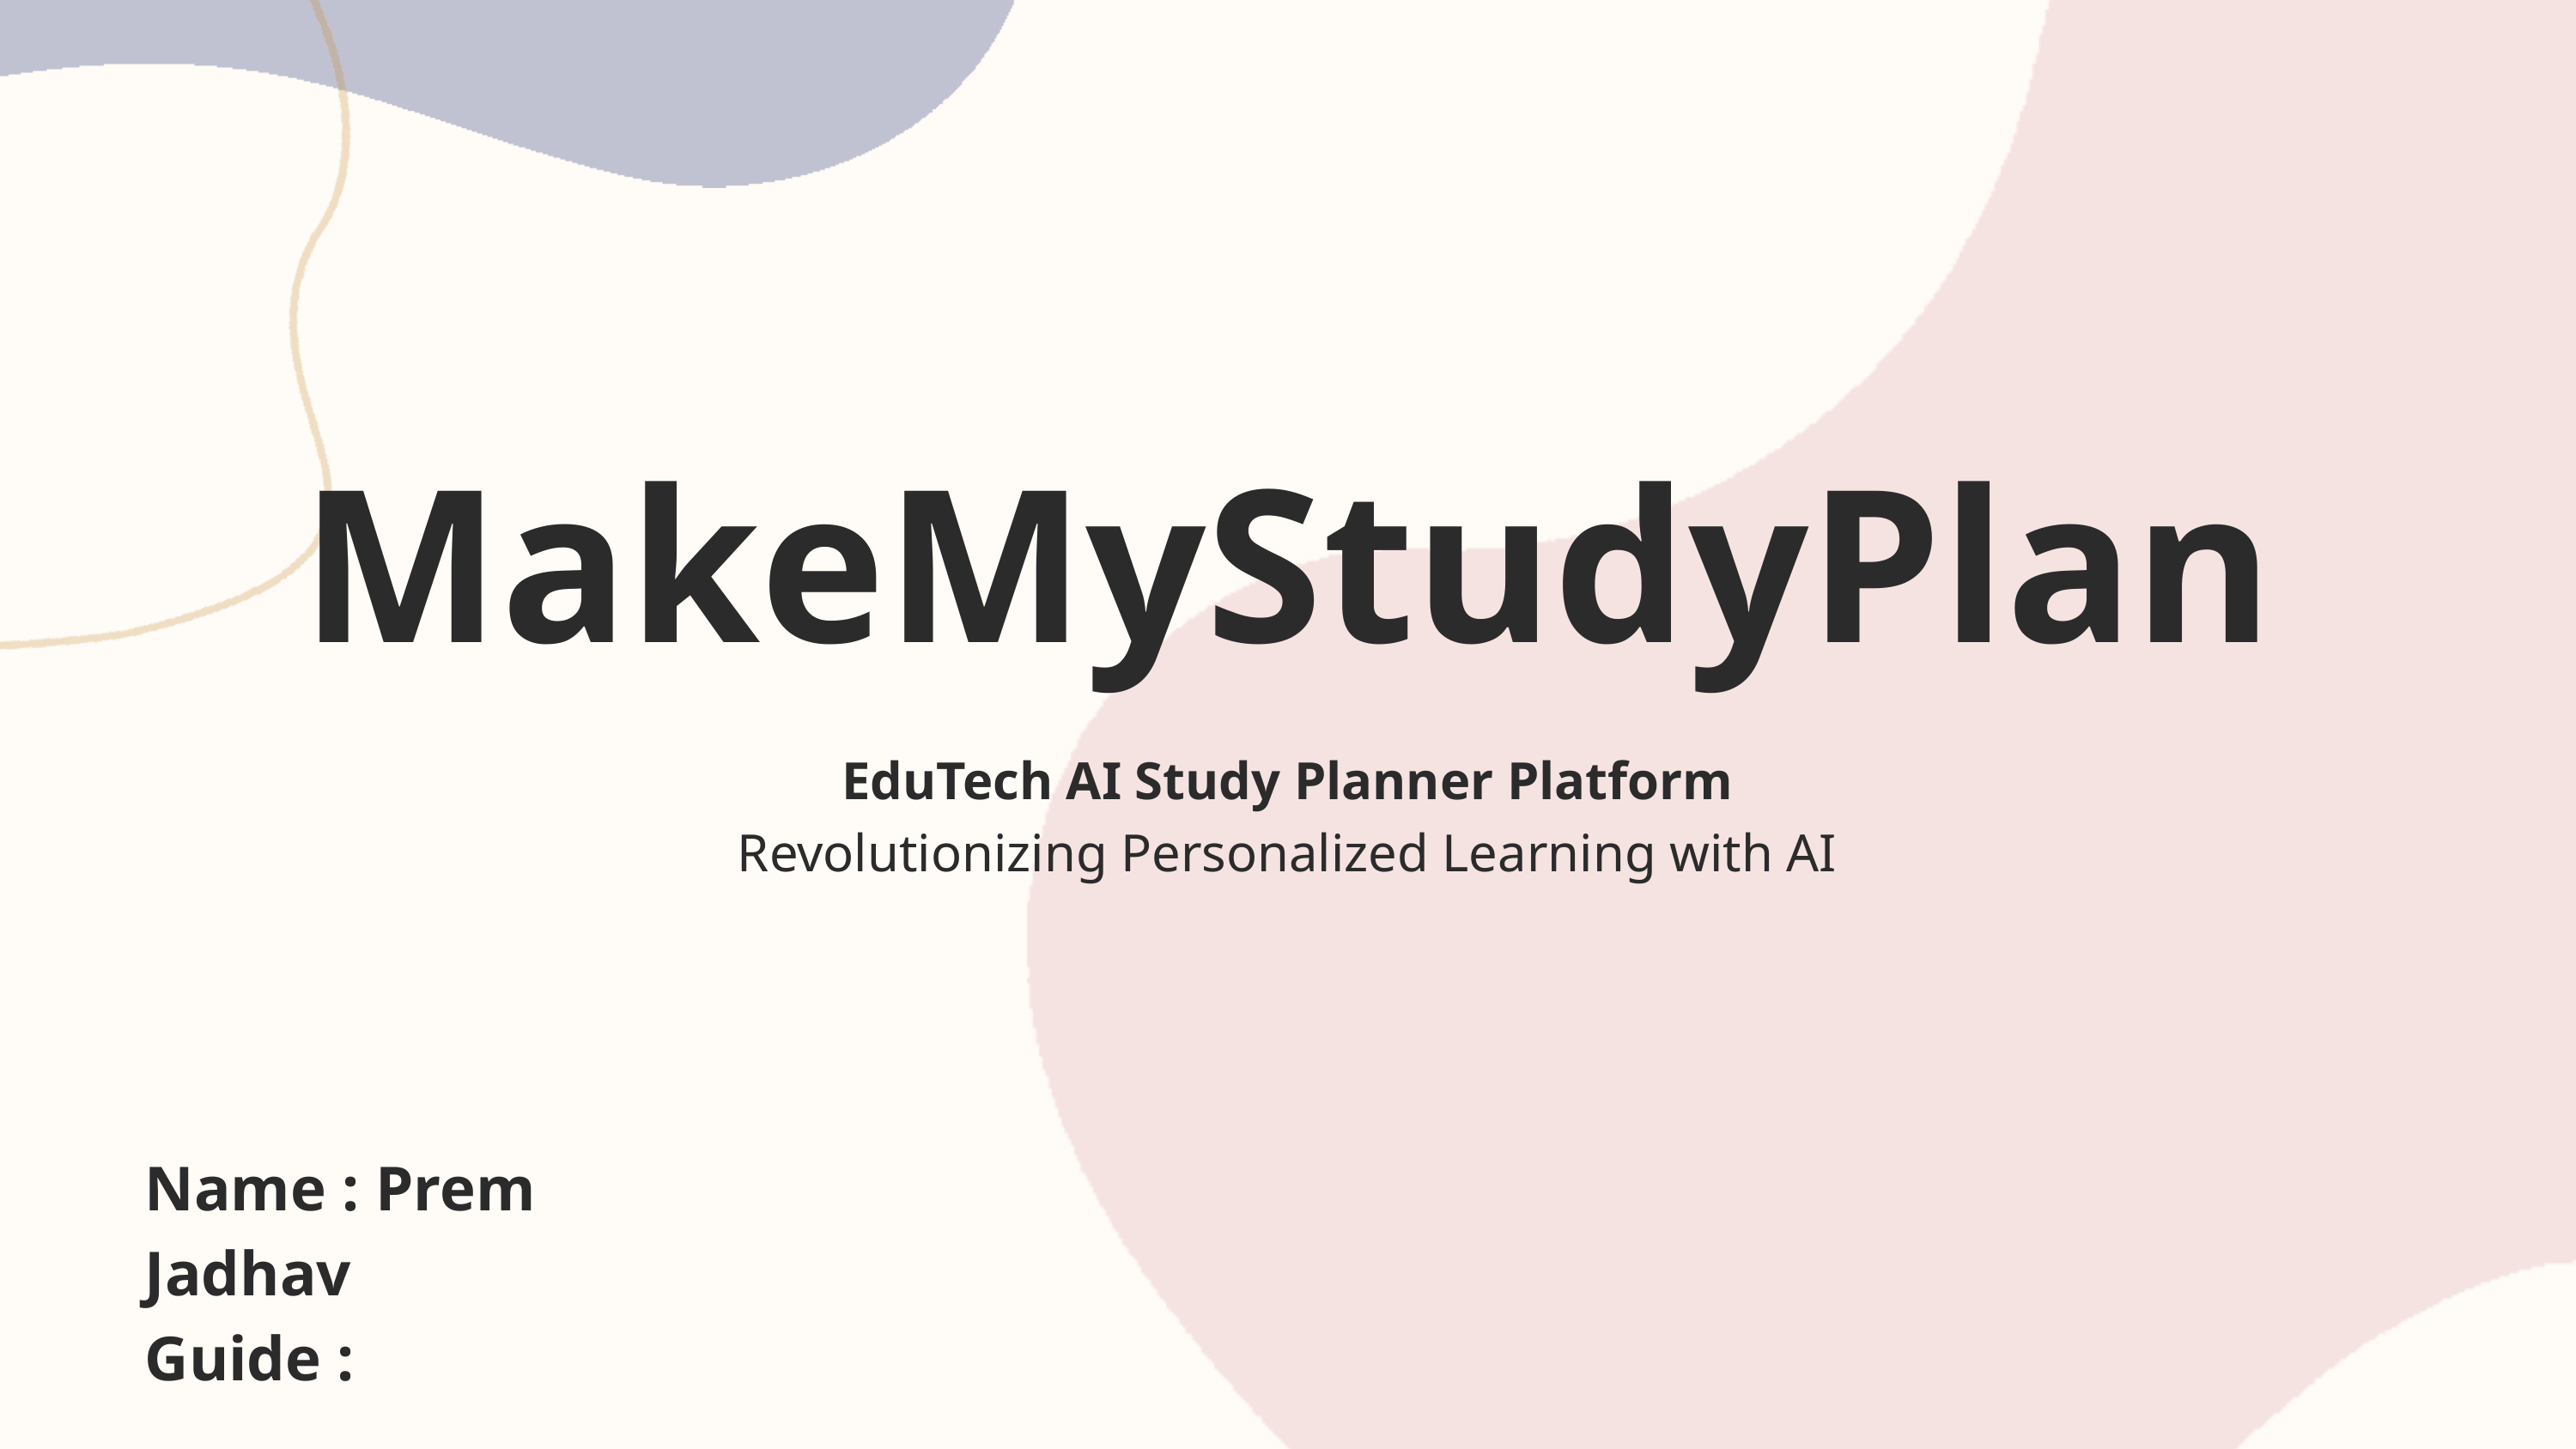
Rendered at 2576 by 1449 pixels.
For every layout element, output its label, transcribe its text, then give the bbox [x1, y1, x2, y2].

text_box Name : Prem Jadhav Guide : [144, 1137, 754, 1393]
picture [0, 0, 2576, 1449]
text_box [281, 440, 2295, 948]
